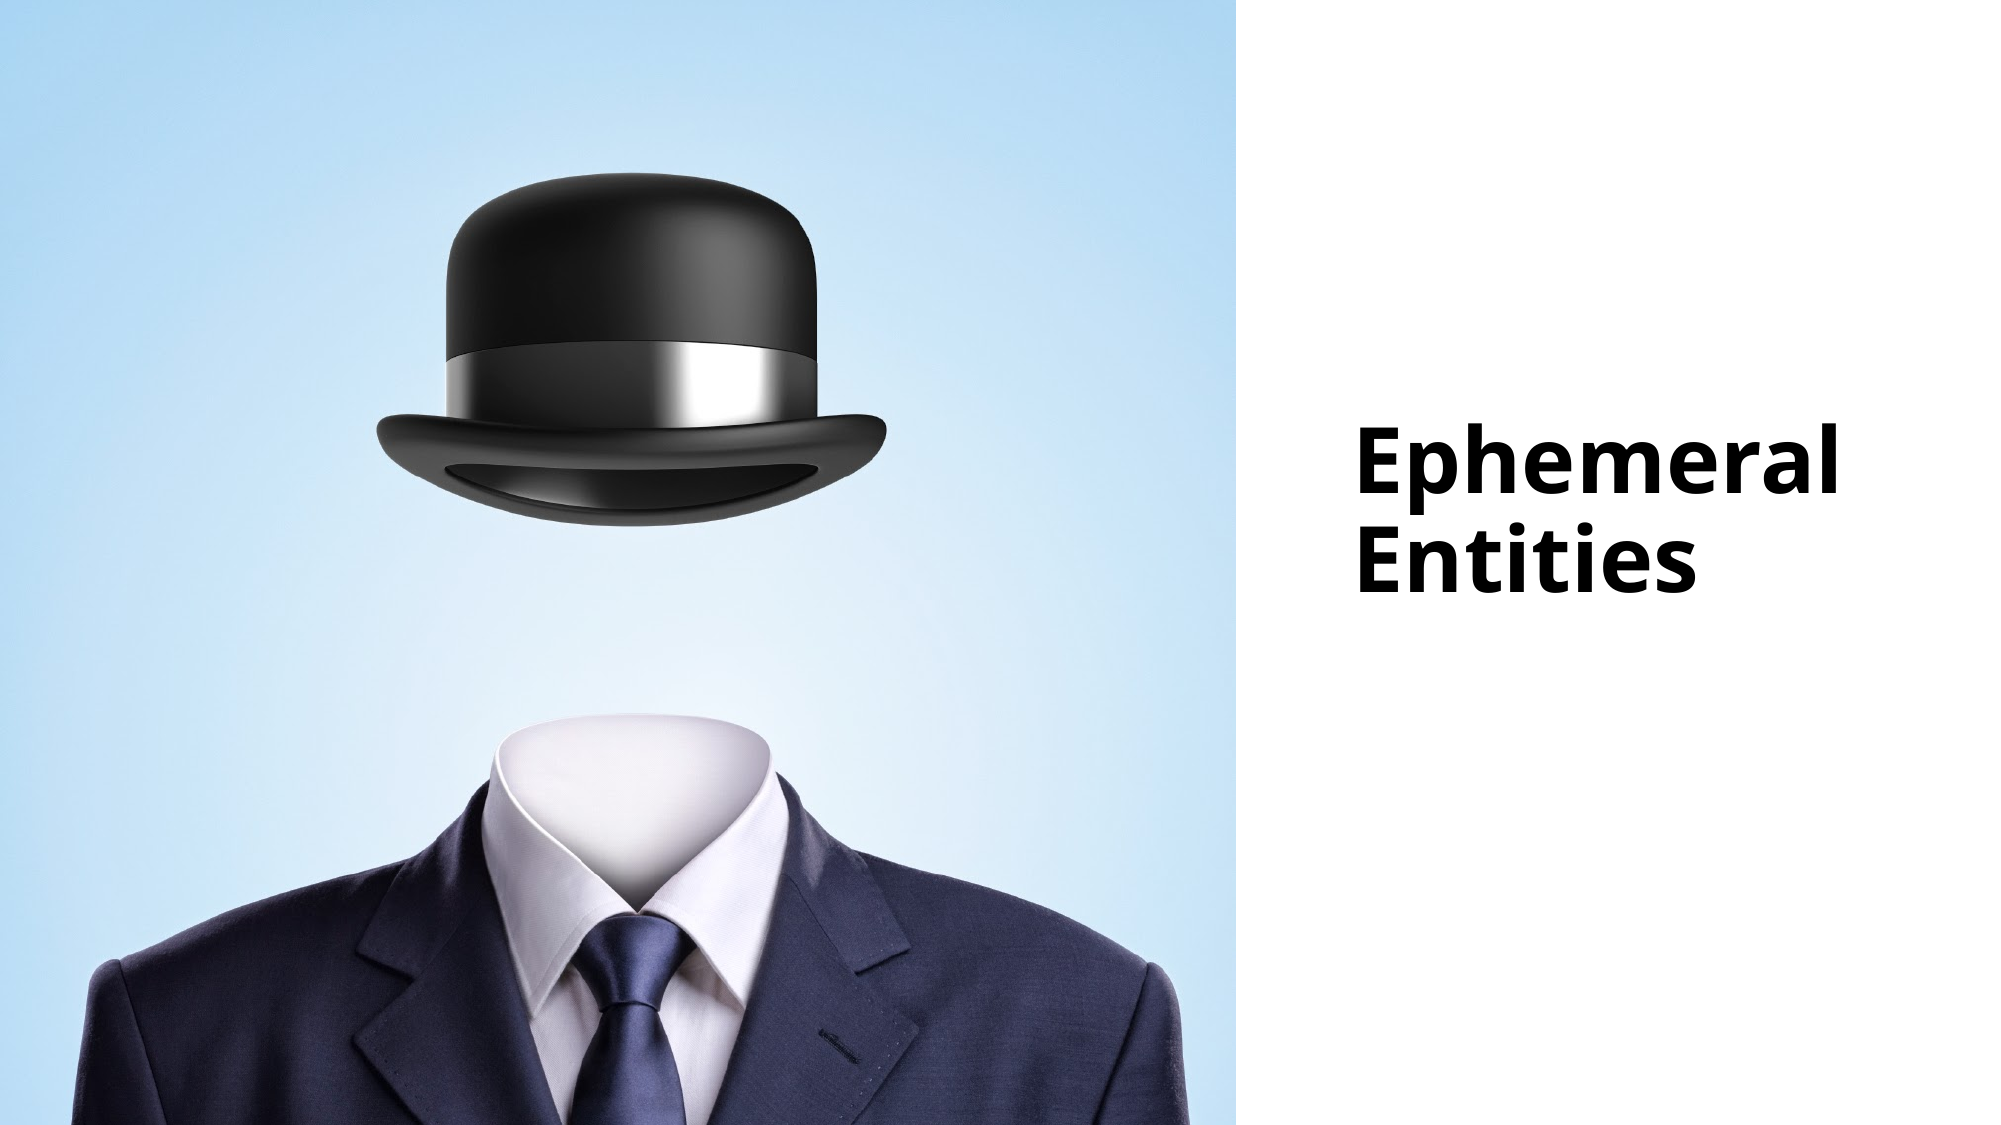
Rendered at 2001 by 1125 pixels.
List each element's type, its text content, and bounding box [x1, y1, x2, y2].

title Ephemeral Entities [1337, 59, 1901, 968]
picture [0, 0, 1236, 1125]
